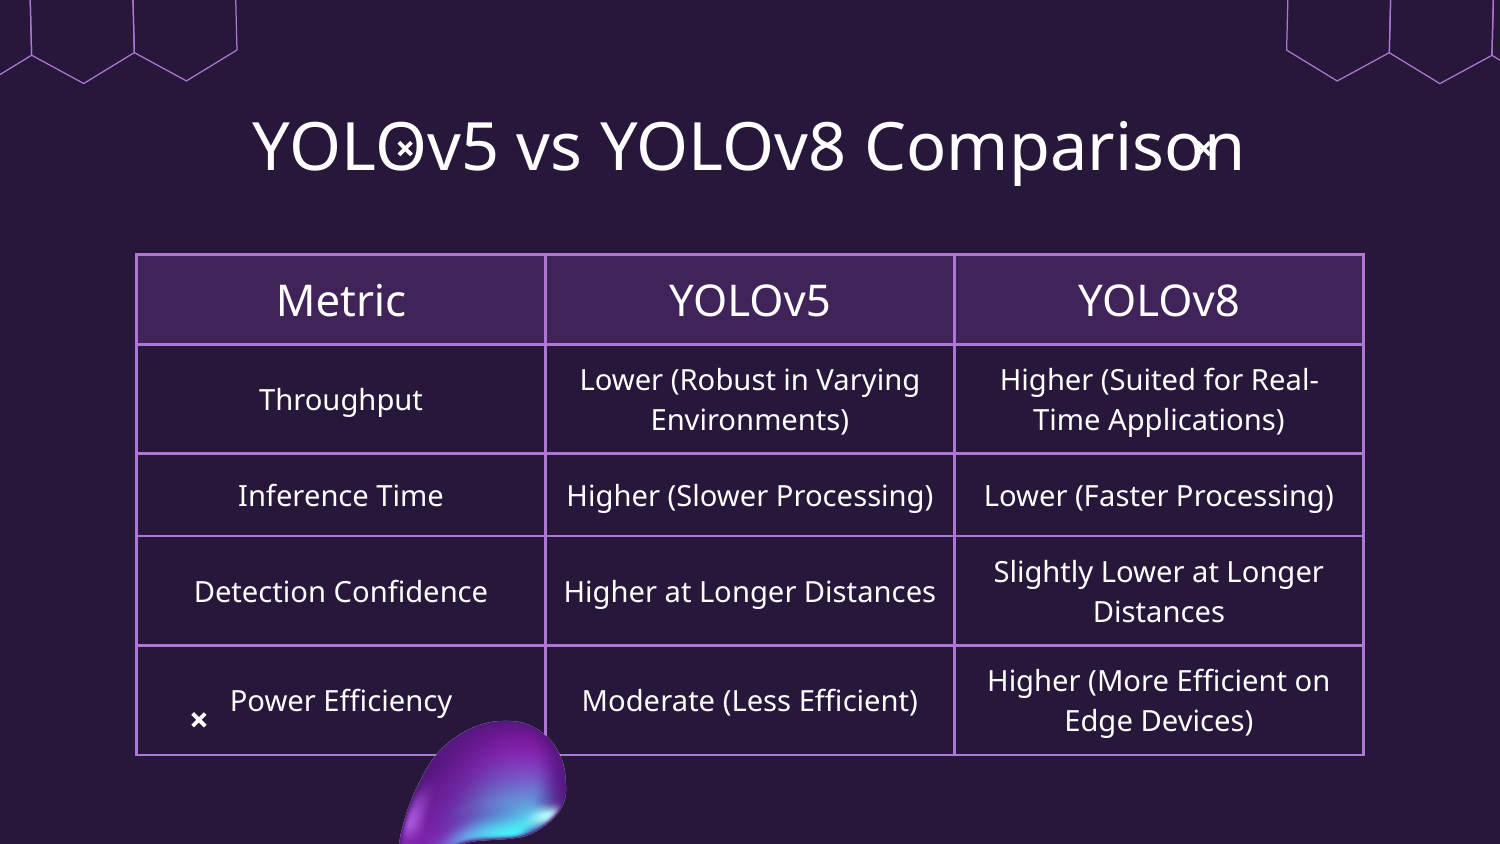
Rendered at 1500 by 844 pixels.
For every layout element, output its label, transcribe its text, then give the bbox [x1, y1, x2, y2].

table_cell Lower (Faster Processing) [956, 455, 1362, 535]
table_header Metric [138, 256, 544, 343]
picture [358, 694, 588, 844]
table_cell Slightly Lower at Longer Distances [956, 537, 1362, 644]
table_cell Detection Confidence [138, 537, 544, 644]
table_cell Throughput [138, 346, 544, 452]
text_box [1197, 141, 1211, 156]
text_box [398, 141, 412, 156]
table_cell Moderate (Less Efficient) [547, 647, 953, 754]
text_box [192, 713, 206, 727]
table_cell Higher (More Efficient on Edge Devices) [956, 647, 1362, 754]
table_cell Power Efficiency [138, 647, 544, 754]
table_cell Higher at Longer Distances [547, 537, 953, 644]
table_cell Lower (Robust in Varying Environments) [547, 346, 953, 452]
table_cell Inference Time [138, 455, 544, 535]
table_header YOLOv5 [547, 256, 953, 343]
table_cell Higher (Slower Processing) [547, 455, 953, 535]
table_cell Higher (Suited for Real-Time Applications) [956, 346, 1362, 452]
table_header YOLOv8 [956, 256, 1362, 343]
title YOLOv5 vs YOLOv8 Comparison [116, 88, 1383, 183]
